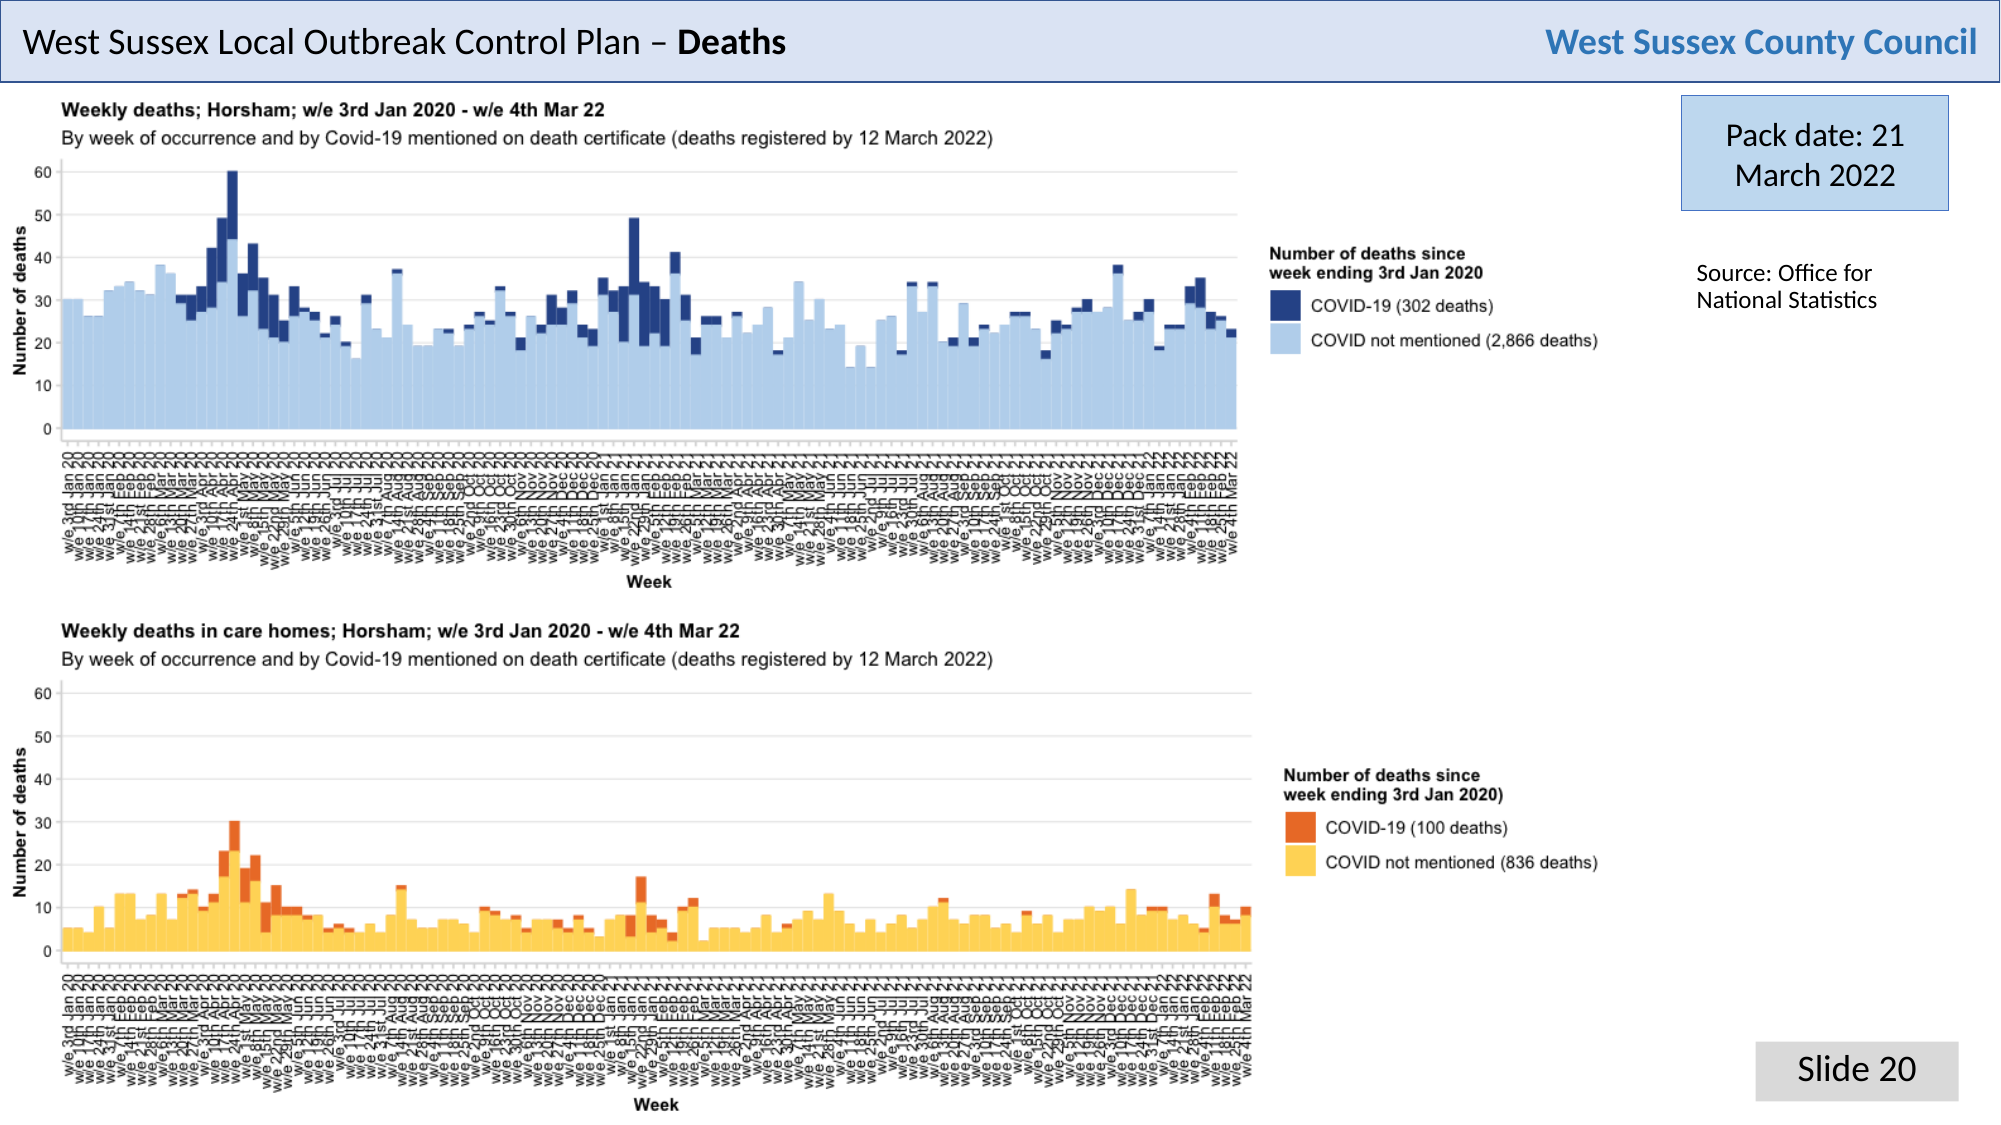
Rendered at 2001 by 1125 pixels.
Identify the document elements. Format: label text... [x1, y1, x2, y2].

list Source: Office for National Statistics [1681, 252, 1959, 289]
picture [3, 91, 1619, 602]
picture [3, 612, 1619, 1125]
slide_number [1681, 95, 1949, 211]
list Slide 20 [1755, 1041, 1959, 1102]
